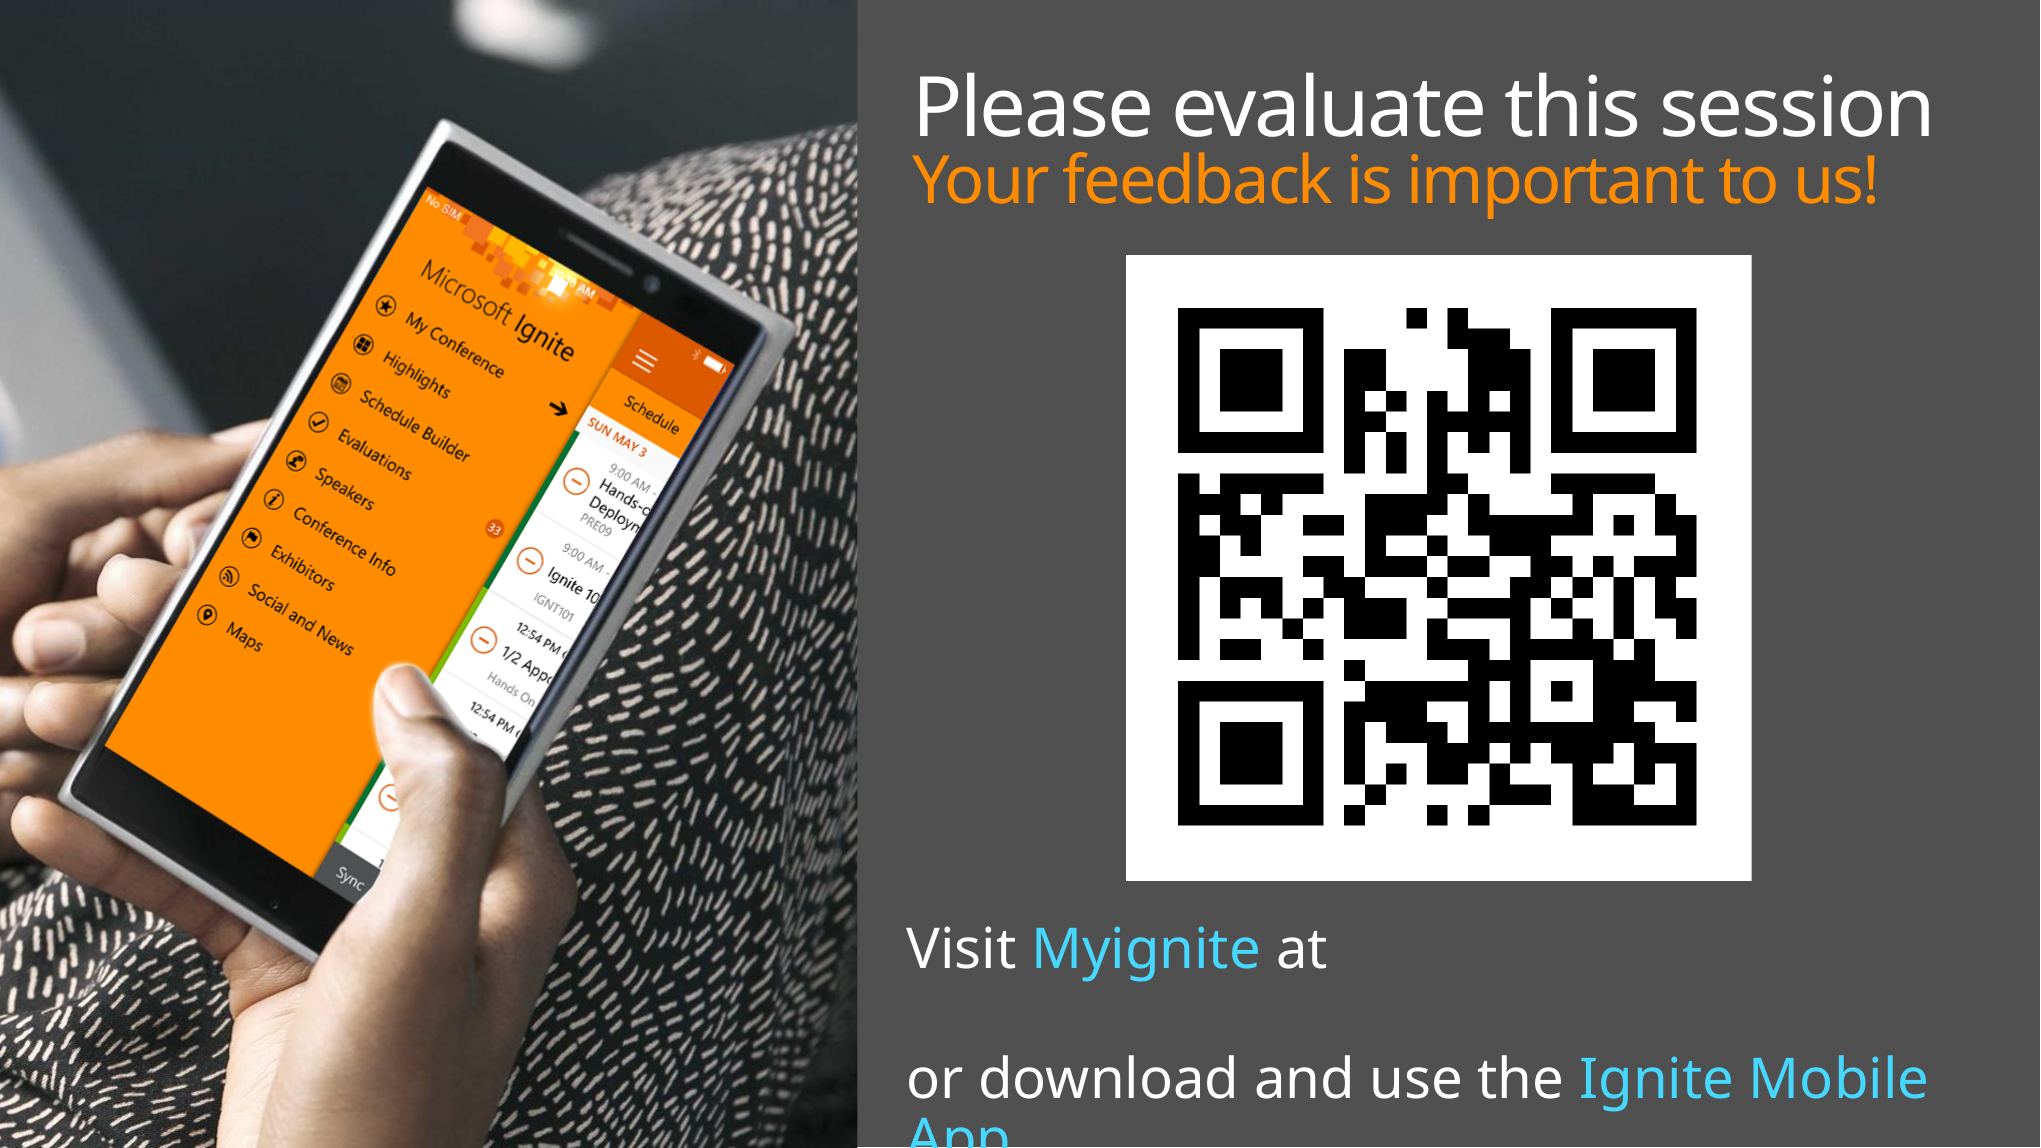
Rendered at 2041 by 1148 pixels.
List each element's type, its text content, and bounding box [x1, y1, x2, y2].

picture [0, 0, 858, 1148]
text_box Visit Myignite at http://myignite.microsoft.com or download and use the Ignite Mobile App with the QR code above. [882, 904, 2041, 1148]
text_box Please evaluate this session Your feedback is important to us! [882, 48, 1996, 199]
picture [1125, 254, 1752, 882]
